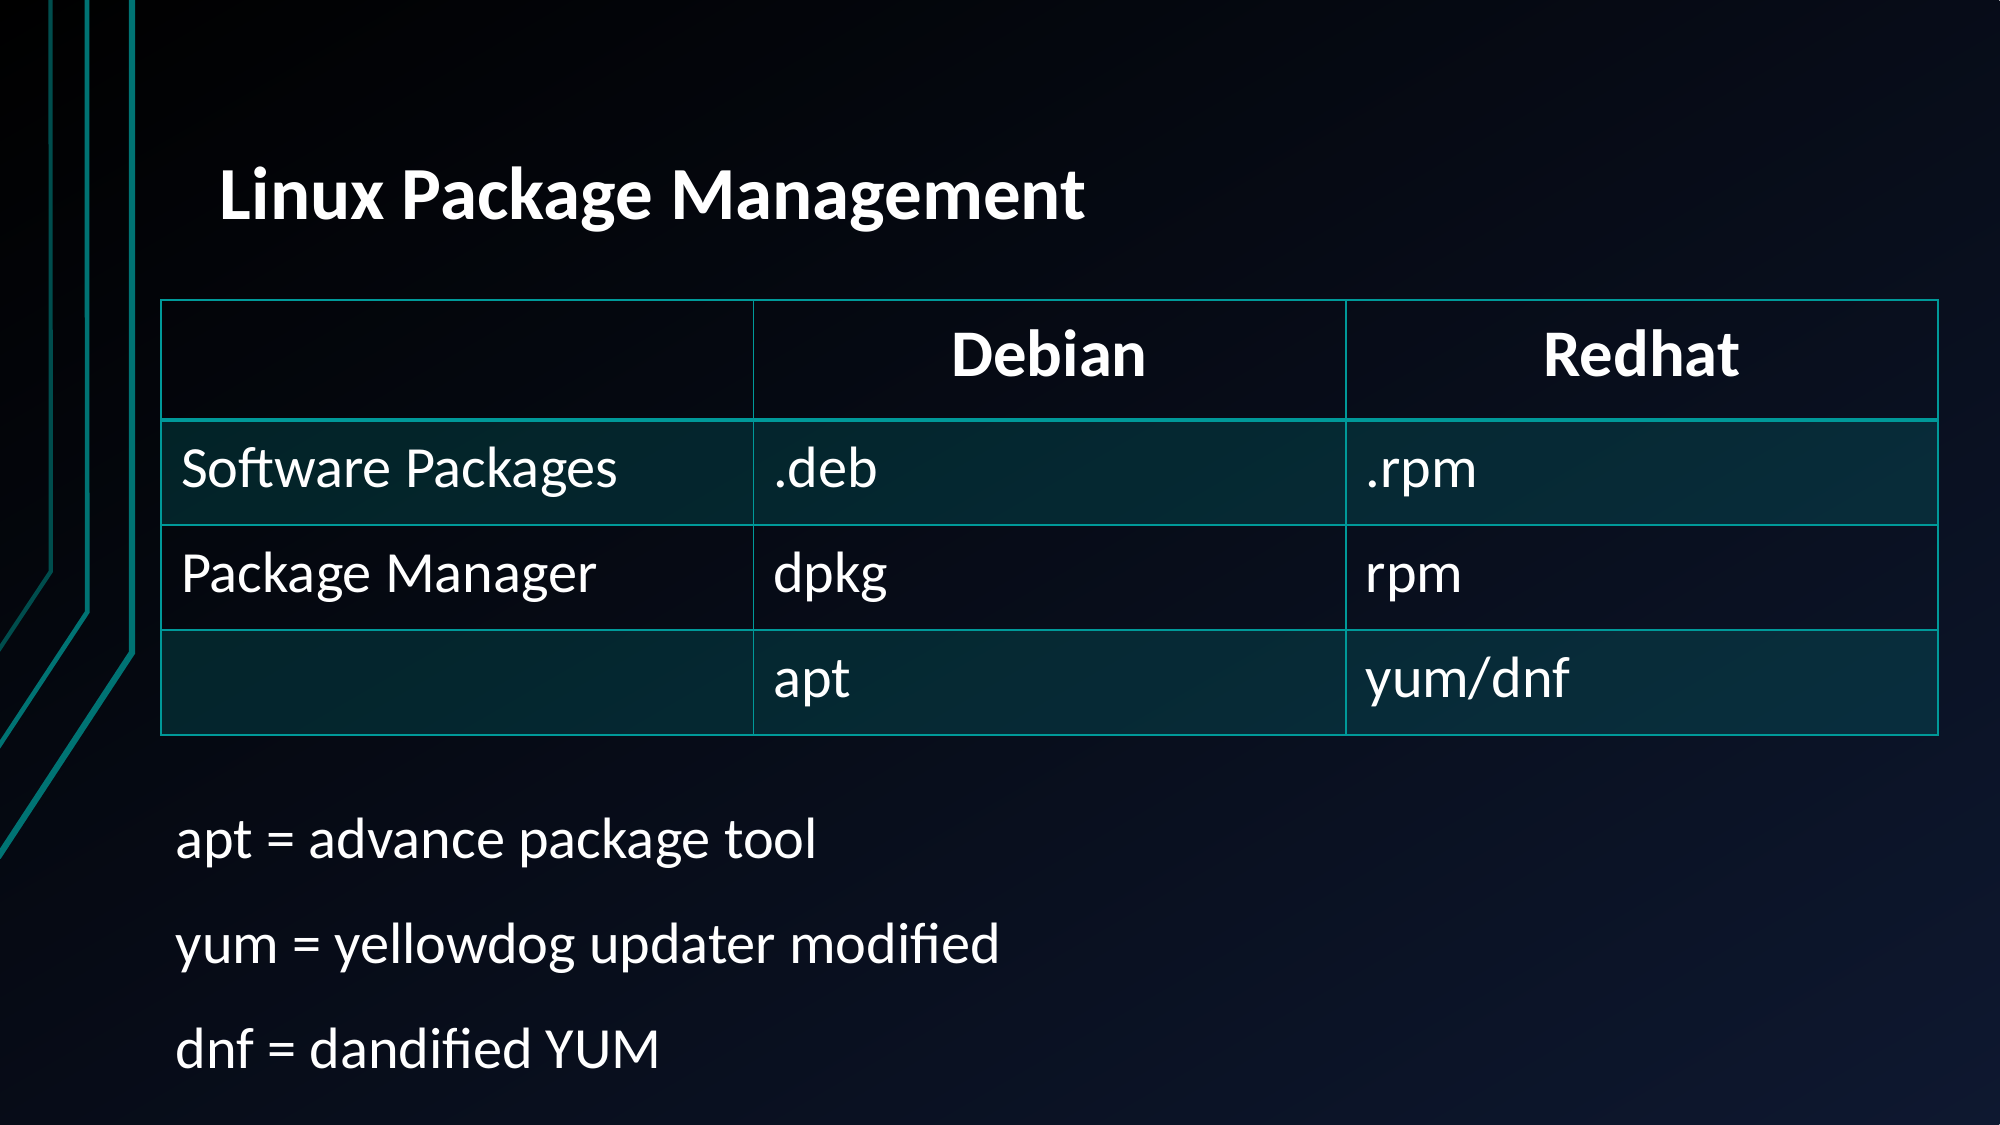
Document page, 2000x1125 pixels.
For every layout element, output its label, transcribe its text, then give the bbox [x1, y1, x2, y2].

table_cell [162, 631, 753, 734]
table_cell dpkg [754, 526, 1345, 629]
table_cell apt [754, 631, 1345, 734]
text_box apt = advance package tool yum = yellowdog updater modified dnf = dandified YUM [160, 757, 1939, 1088]
table_cell Package Manager [162, 526, 753, 629]
title Linux Package Management [199, 45, 1900, 246]
table_cell rpm [1347, 526, 1937, 629]
table_cell .deb [754, 422, 1345, 524]
table_cell yum/dnf [1347, 631, 1937, 734]
table_header [162, 301, 753, 418]
table_header Debian [754, 301, 1345, 418]
table_header Redhat [1347, 301, 1937, 418]
table_cell Software Packages [162, 422, 753, 524]
table_cell .rpm [1347, 422, 1937, 524]
